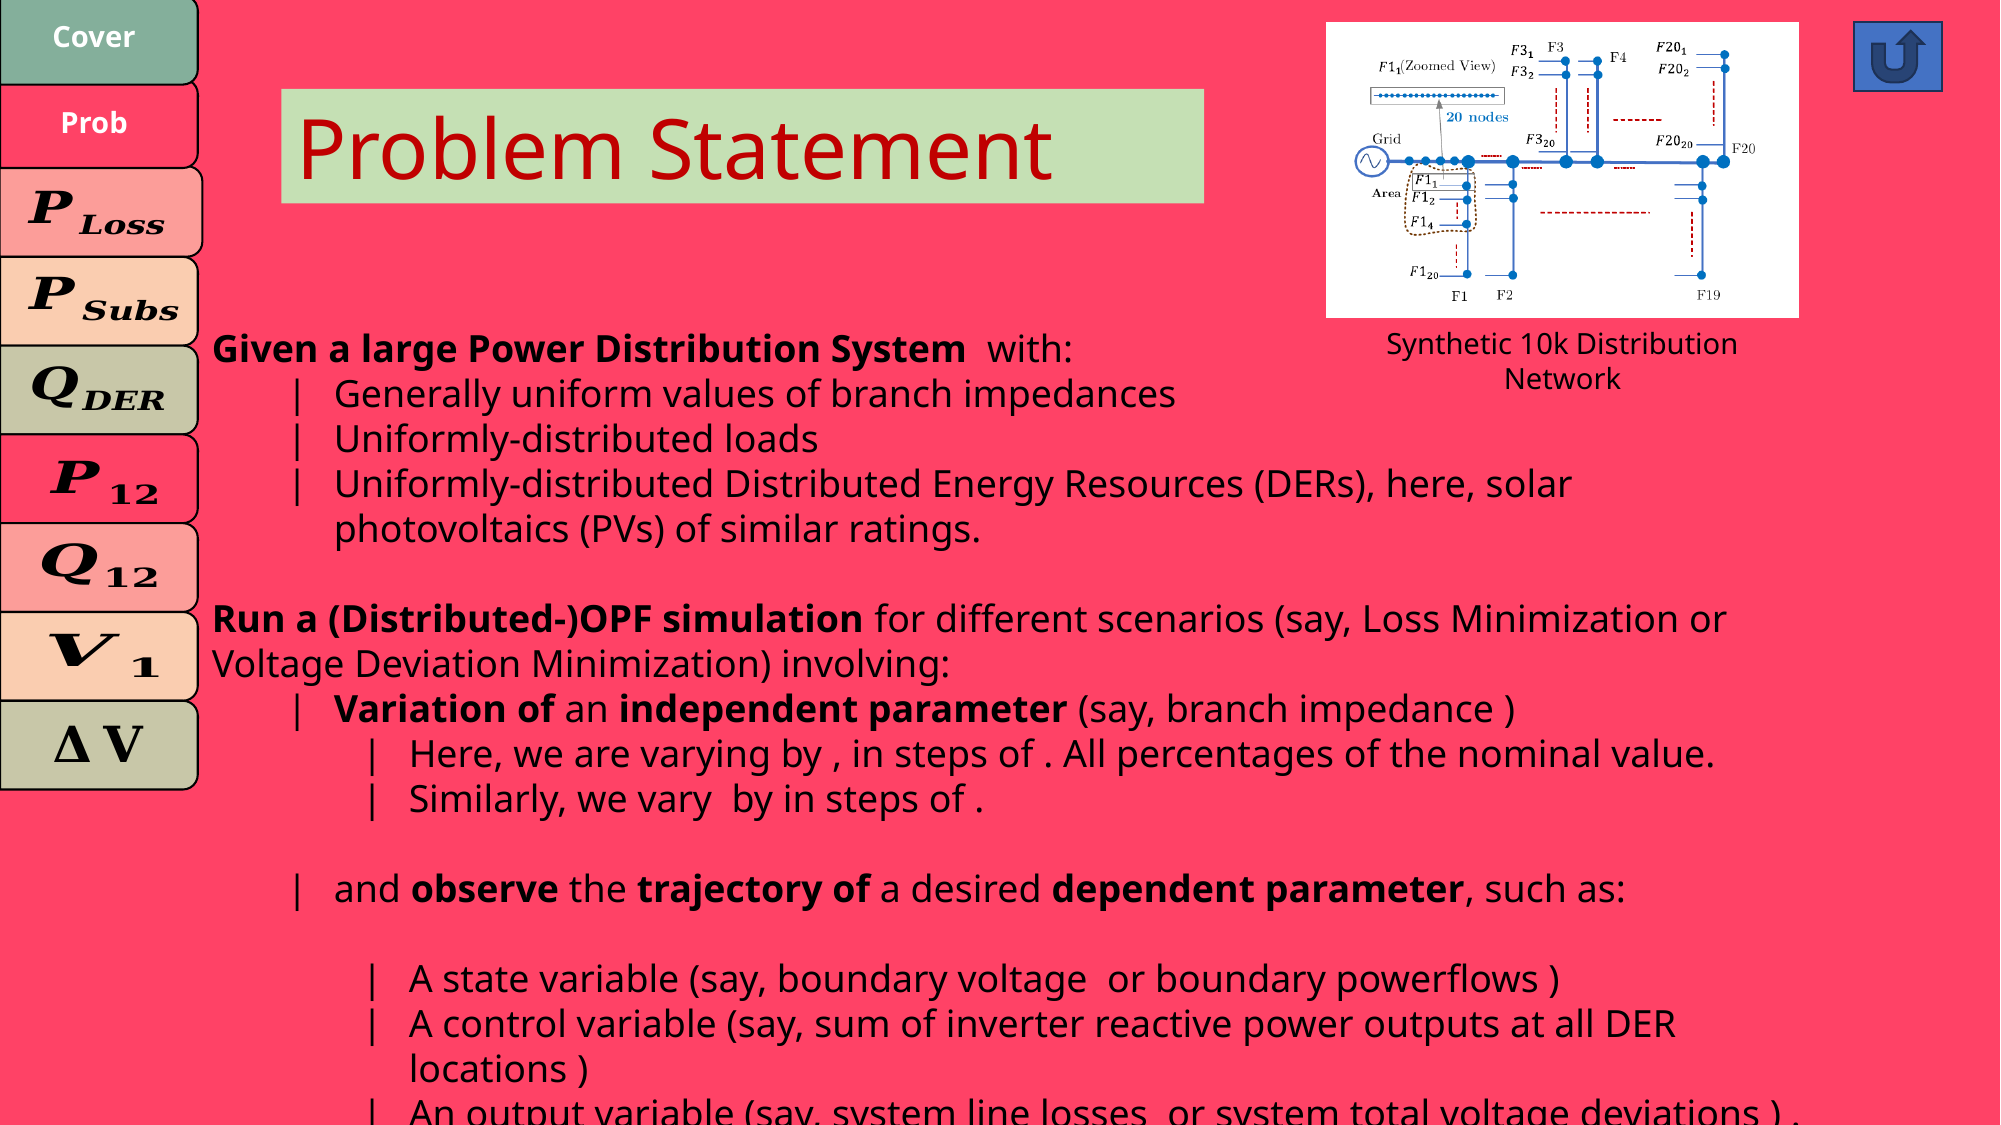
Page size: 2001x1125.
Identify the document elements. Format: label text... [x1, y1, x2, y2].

text_box [1853, 21, 1943, 92]
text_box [1326, 22, 1799, 369]
text_box Problem Statement [281, 88, 1205, 204]
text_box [0, 0, 203, 790]
